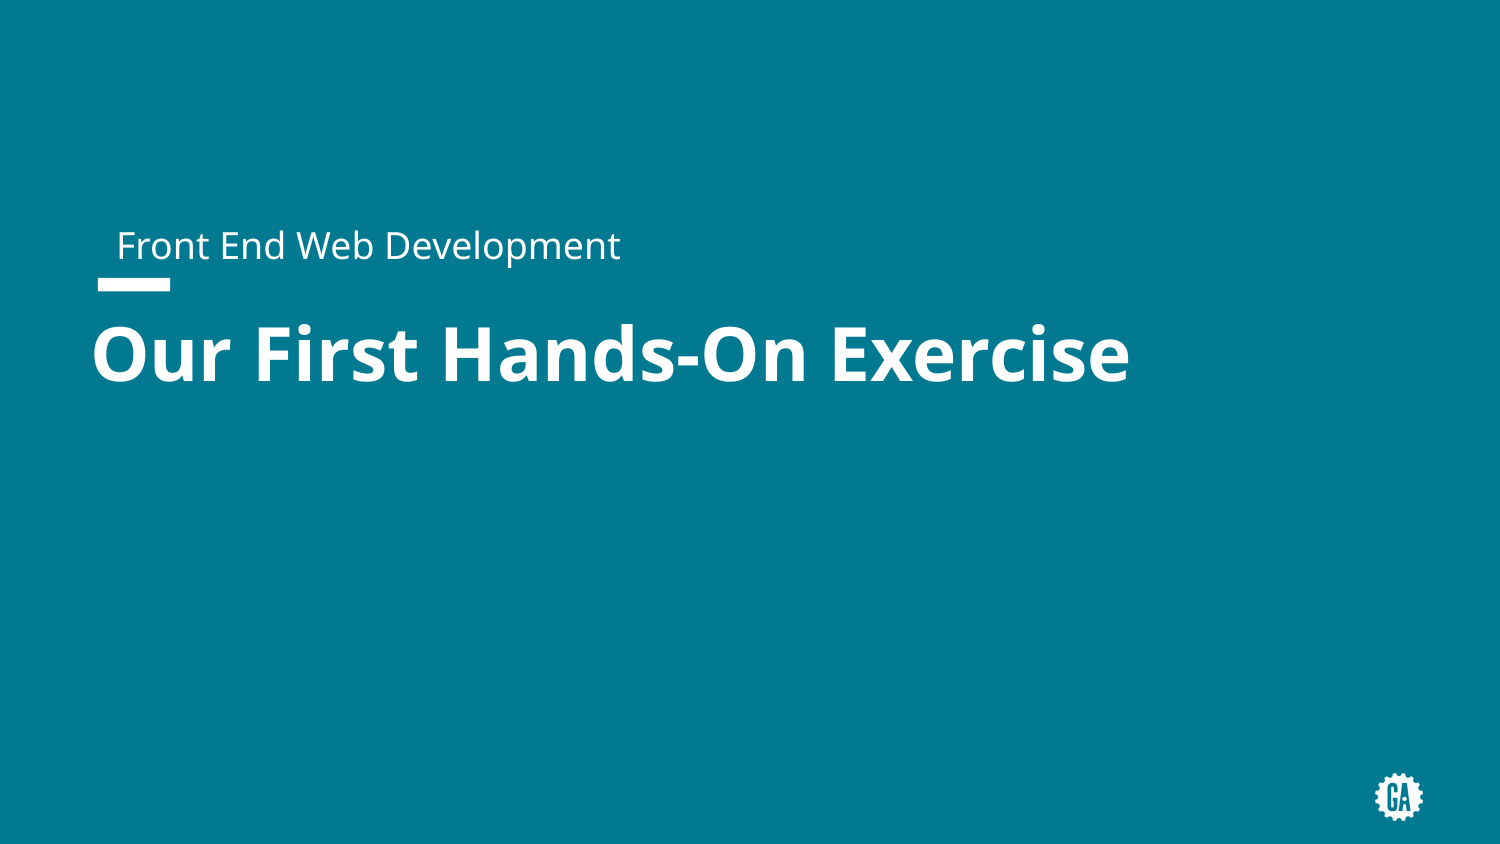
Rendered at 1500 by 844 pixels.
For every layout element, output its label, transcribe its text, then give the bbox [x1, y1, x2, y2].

title Our First Hands-On Exercise [75, 291, 1314, 553]
picture [1351, 749, 1447, 844]
subtitle Front End Web Development [82, 200, 1306, 268]
